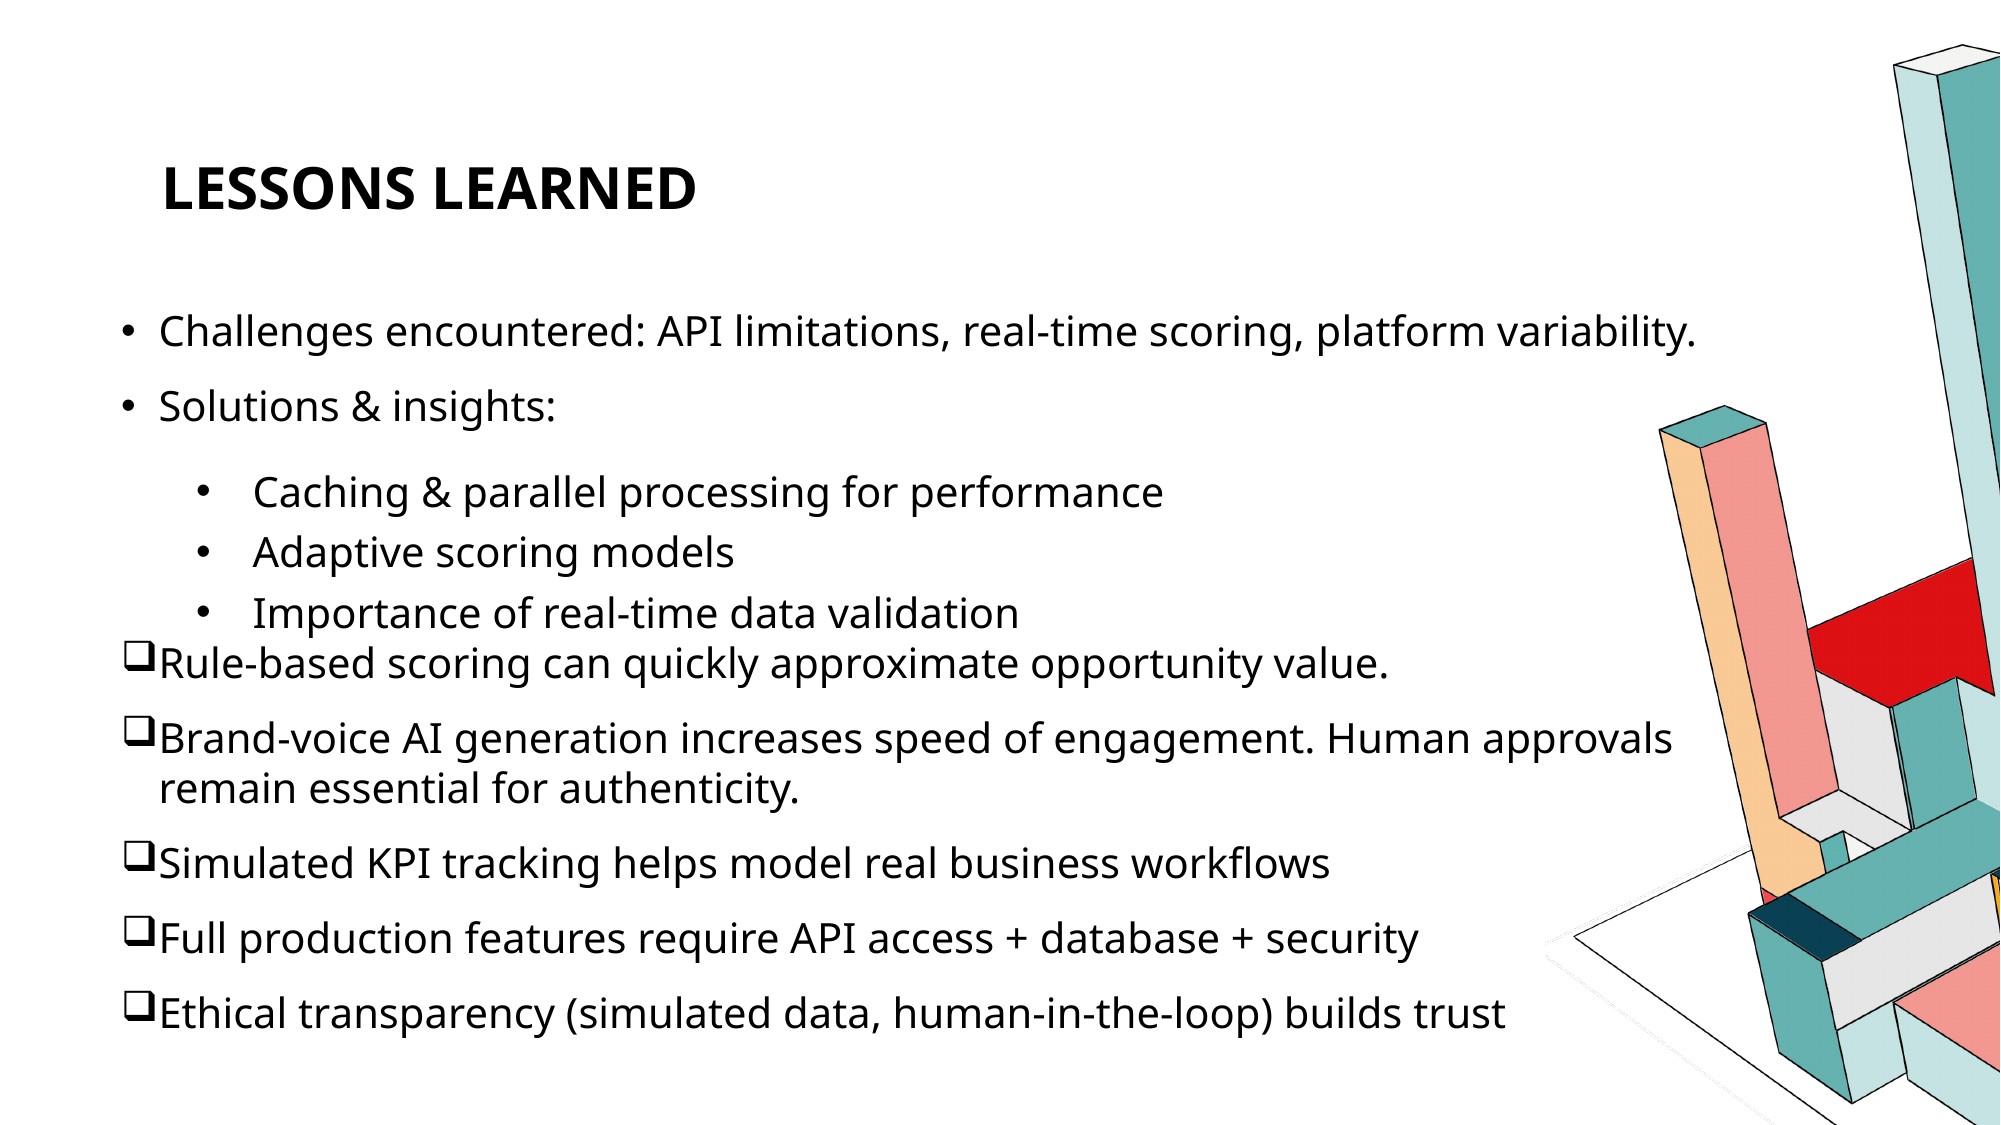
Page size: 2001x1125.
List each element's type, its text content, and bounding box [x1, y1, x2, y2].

list Challenges encountered: API limitations, real-time scoring, platform variability. Solutions & insights: Caching & parallel processing for performance Adaptive scoring models Importance of real-time data validation Rule-based scoring can quickly approximate opportunity value. Brand-voice AI generation increases speed of engagement. Human approvals remain essential for authenticity. Simulated KPI tracking helps model real business workflows Full production features require API access + database + security Ethical transparency (simulated data, human-in-the-loop) builds trust [106, 297, 1740, 1043]
title Lessons Learned [146, 11, 1508, 230]
picture [1544, 43, 2000, 1125]
